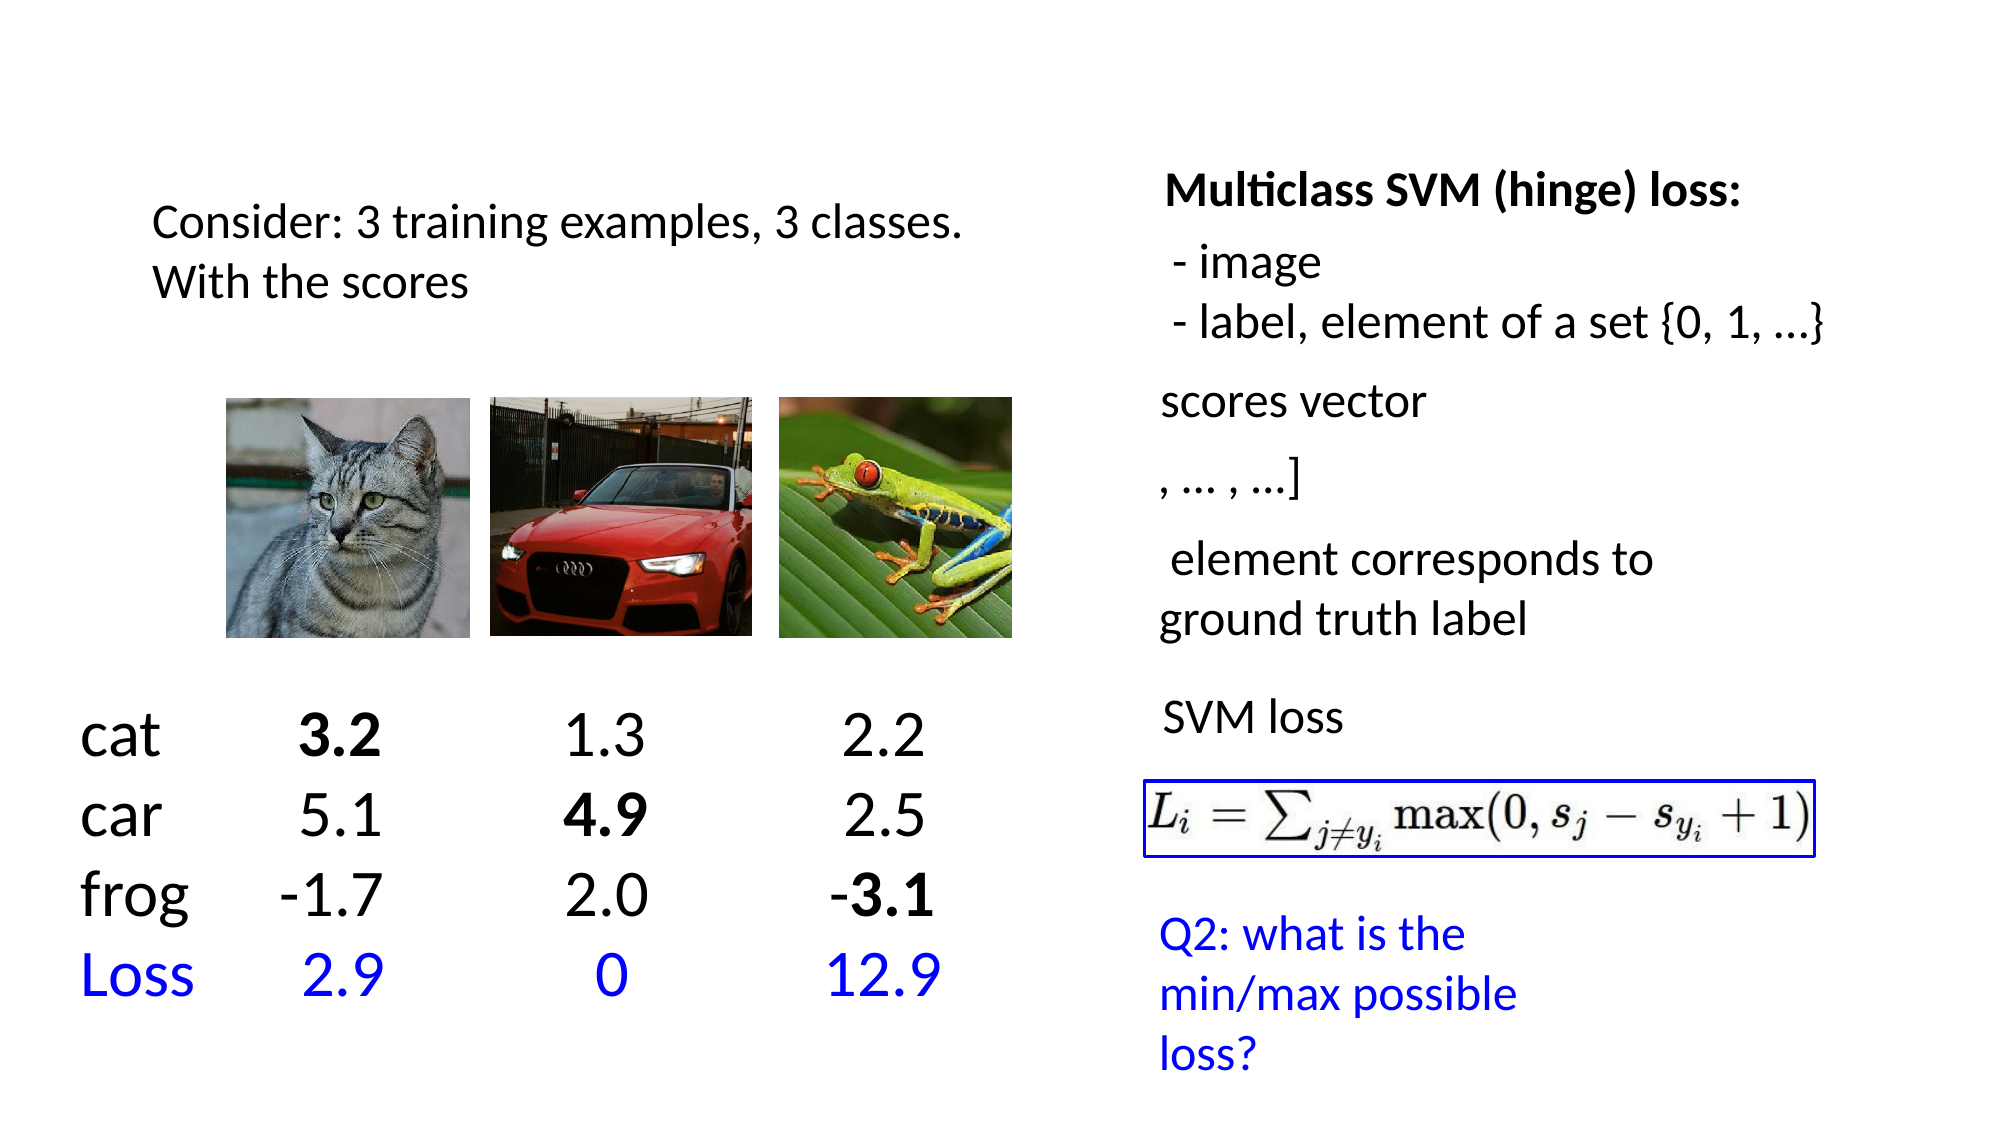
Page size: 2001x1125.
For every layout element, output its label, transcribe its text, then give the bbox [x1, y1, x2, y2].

text_box Consider: 3 training examples, 3 classes. With the scores [137, 181, 1030, 317]
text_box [224, 396, 1012, 638]
text_box Multiclass SVM (hinge) loss: [1149, 149, 1758, 225]
text_box scores vector [1145, 360, 1443, 435]
text_box cat 3.2 1.3 2.2 car 5.1 4.9 2.5 frog -1.7 2.0 -3.1 Loss 2.9 0 12.9 [66, 682, 1066, 1018]
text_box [1144, 781, 1815, 857]
text_box SVM loss [1147, 676, 1382, 751]
text_box Q2: what is the min/max possible loss? [1144, 893, 1680, 1089]
